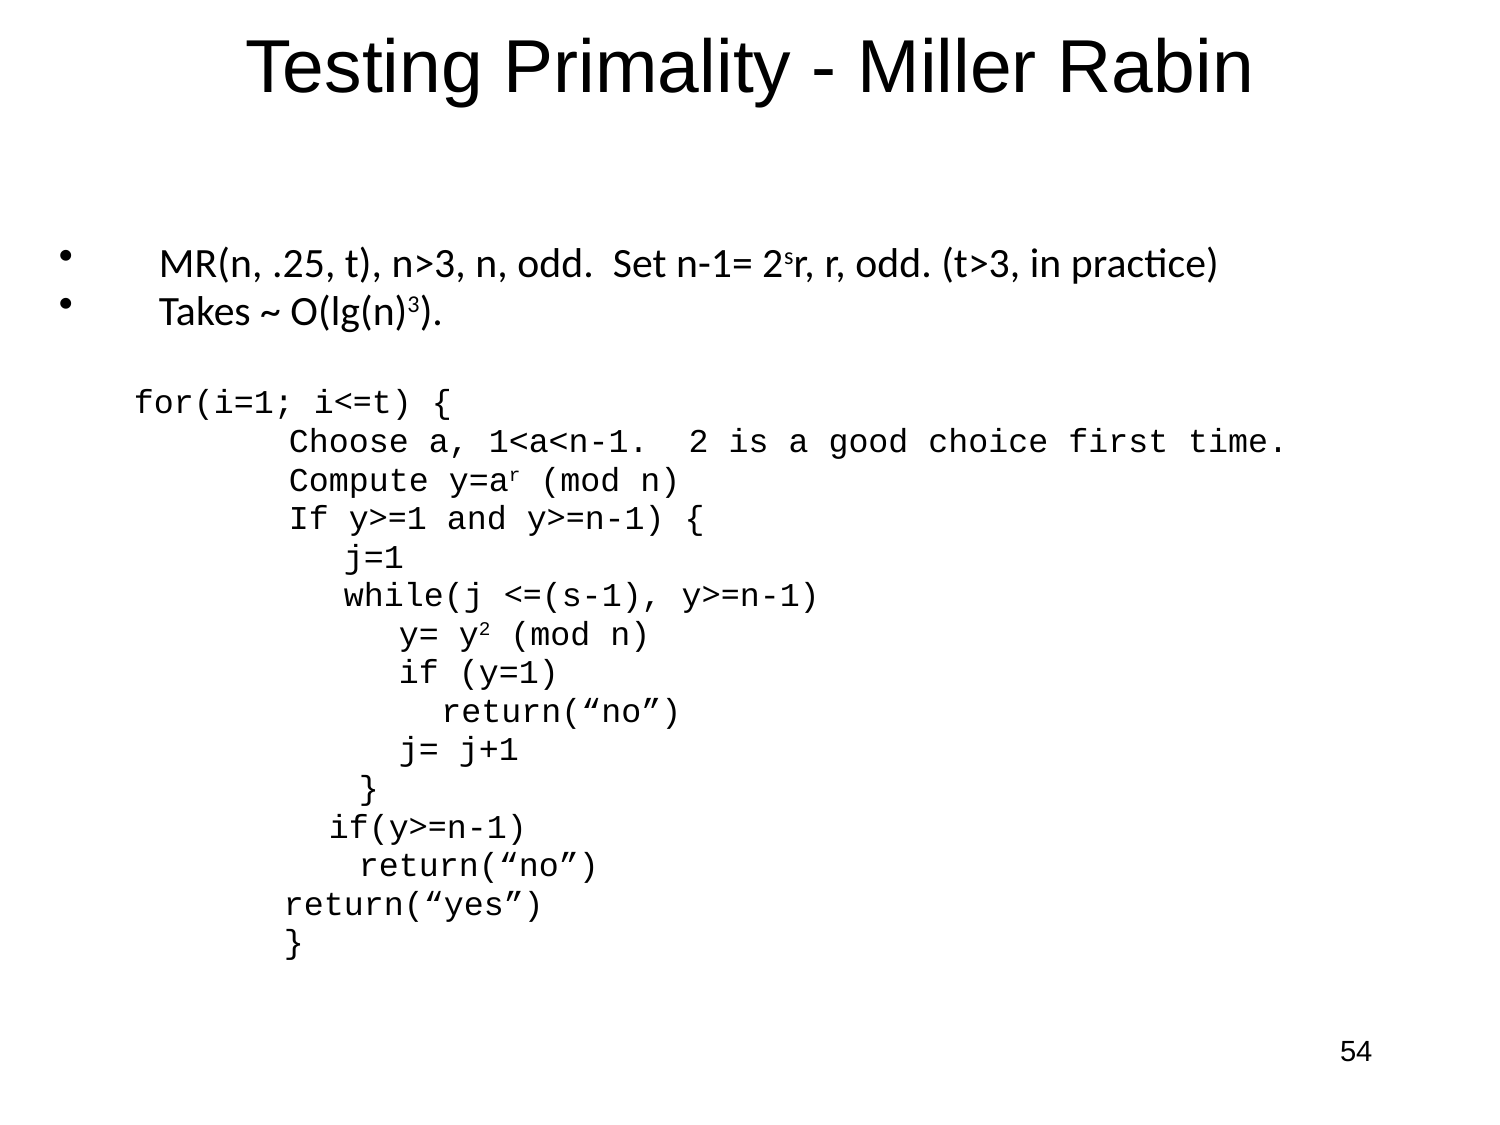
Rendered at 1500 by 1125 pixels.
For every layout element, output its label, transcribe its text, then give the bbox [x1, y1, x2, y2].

title Testing Primality - Miller Rabin [112, 0, 1388, 126]
slide_number 54 [1074, 1024, 1388, 1101]
list MR(n, .25, t), n>3, n, odd. Set n-1= 2sr, r, odd. (t>3, in practice) Takes ~ O(lg(n)3). for(i=1; i<=t) { Choose a, 1<a<n-1. 2 is a good choice first time. Compute y=ar (mod n) If y>=1 and y>=n-1) { j=1 while(j <=(s-1), y>=n-1) y= y2 (mod n) if (y=1) return(“no”) j= j+1 } if(y>=n-1) return(“no”) return(“yes”) } [43, 237, 1457, 976]
